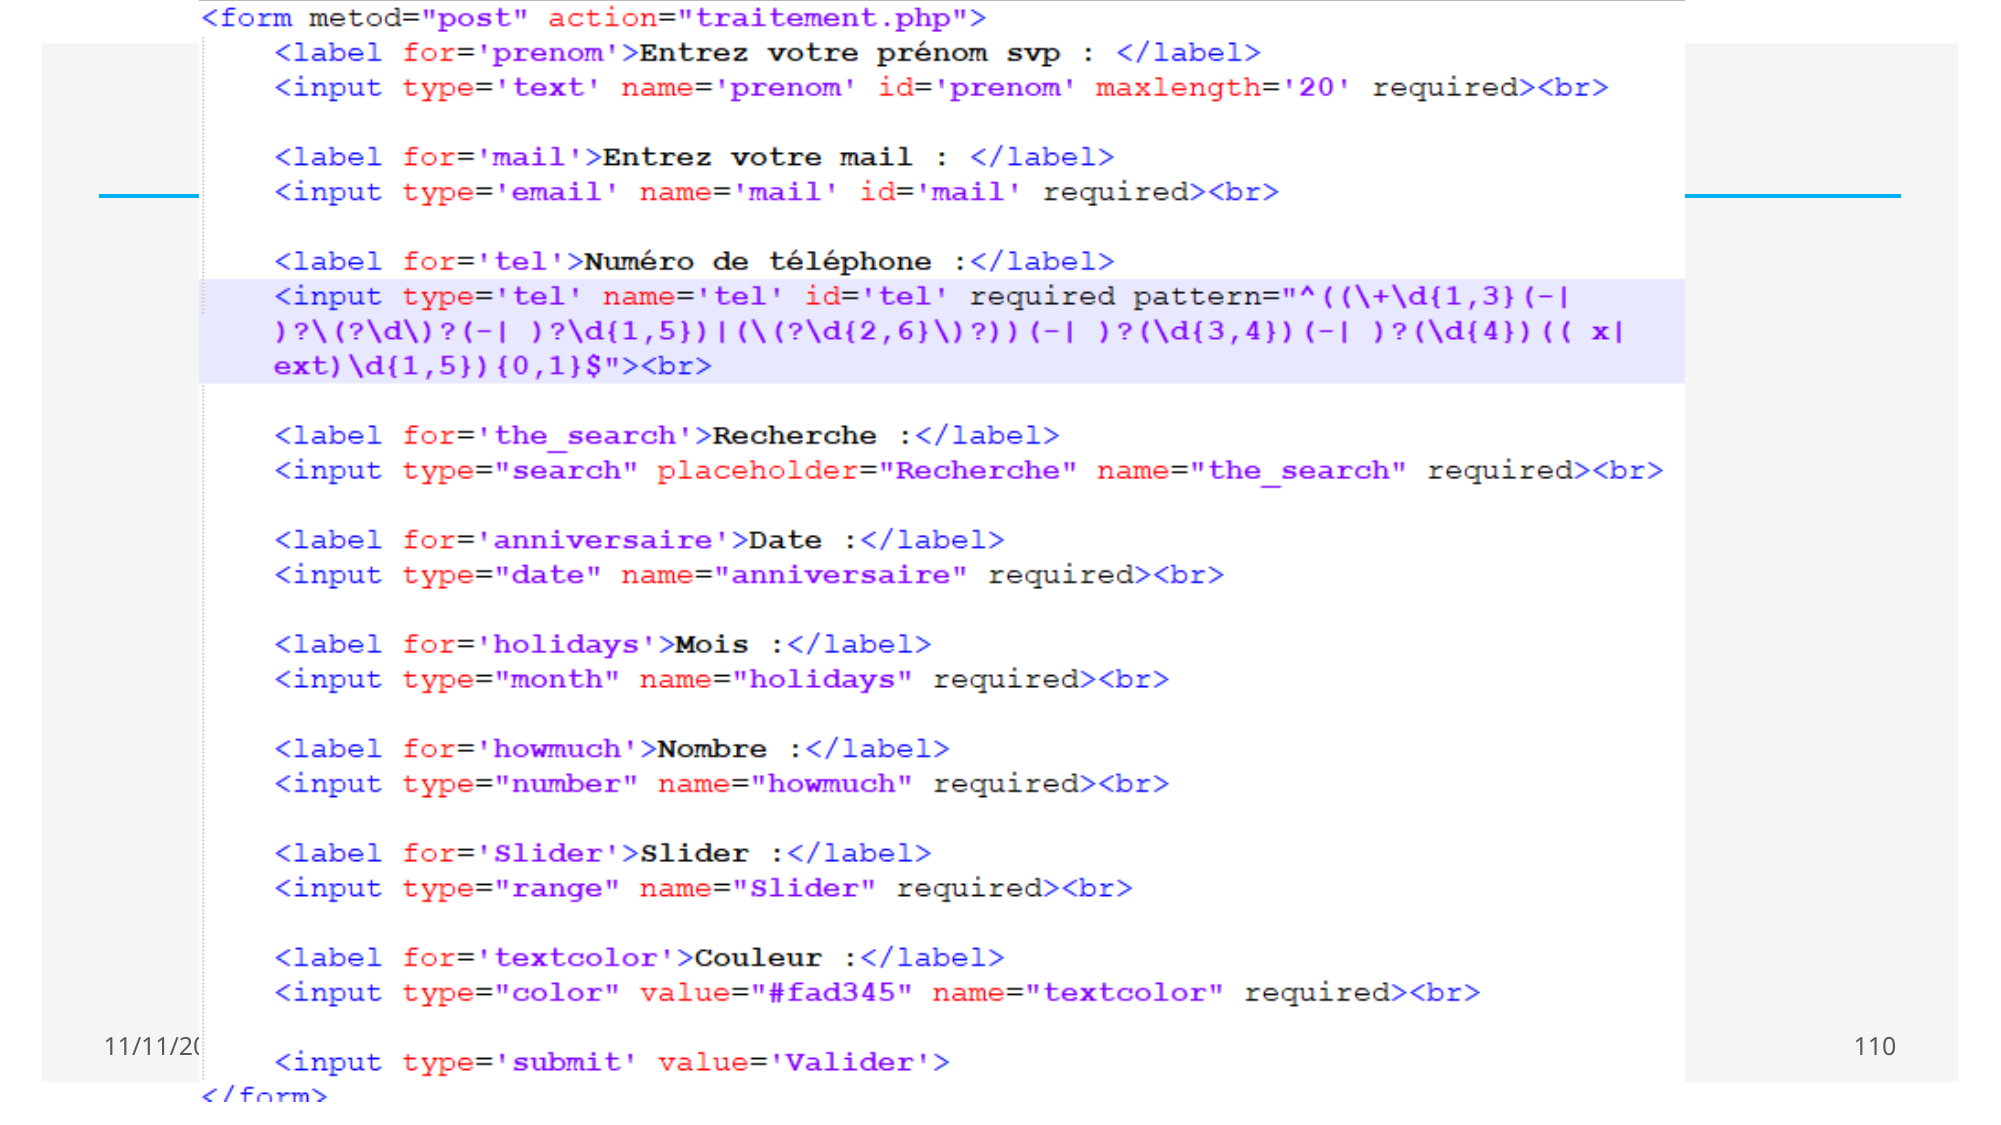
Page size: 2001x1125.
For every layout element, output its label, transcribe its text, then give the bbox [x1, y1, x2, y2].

slide_number 110 [1685, 1017, 1912, 1078]
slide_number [88, 1017, 199, 1078]
picture [199, 0, 1685, 1102]
